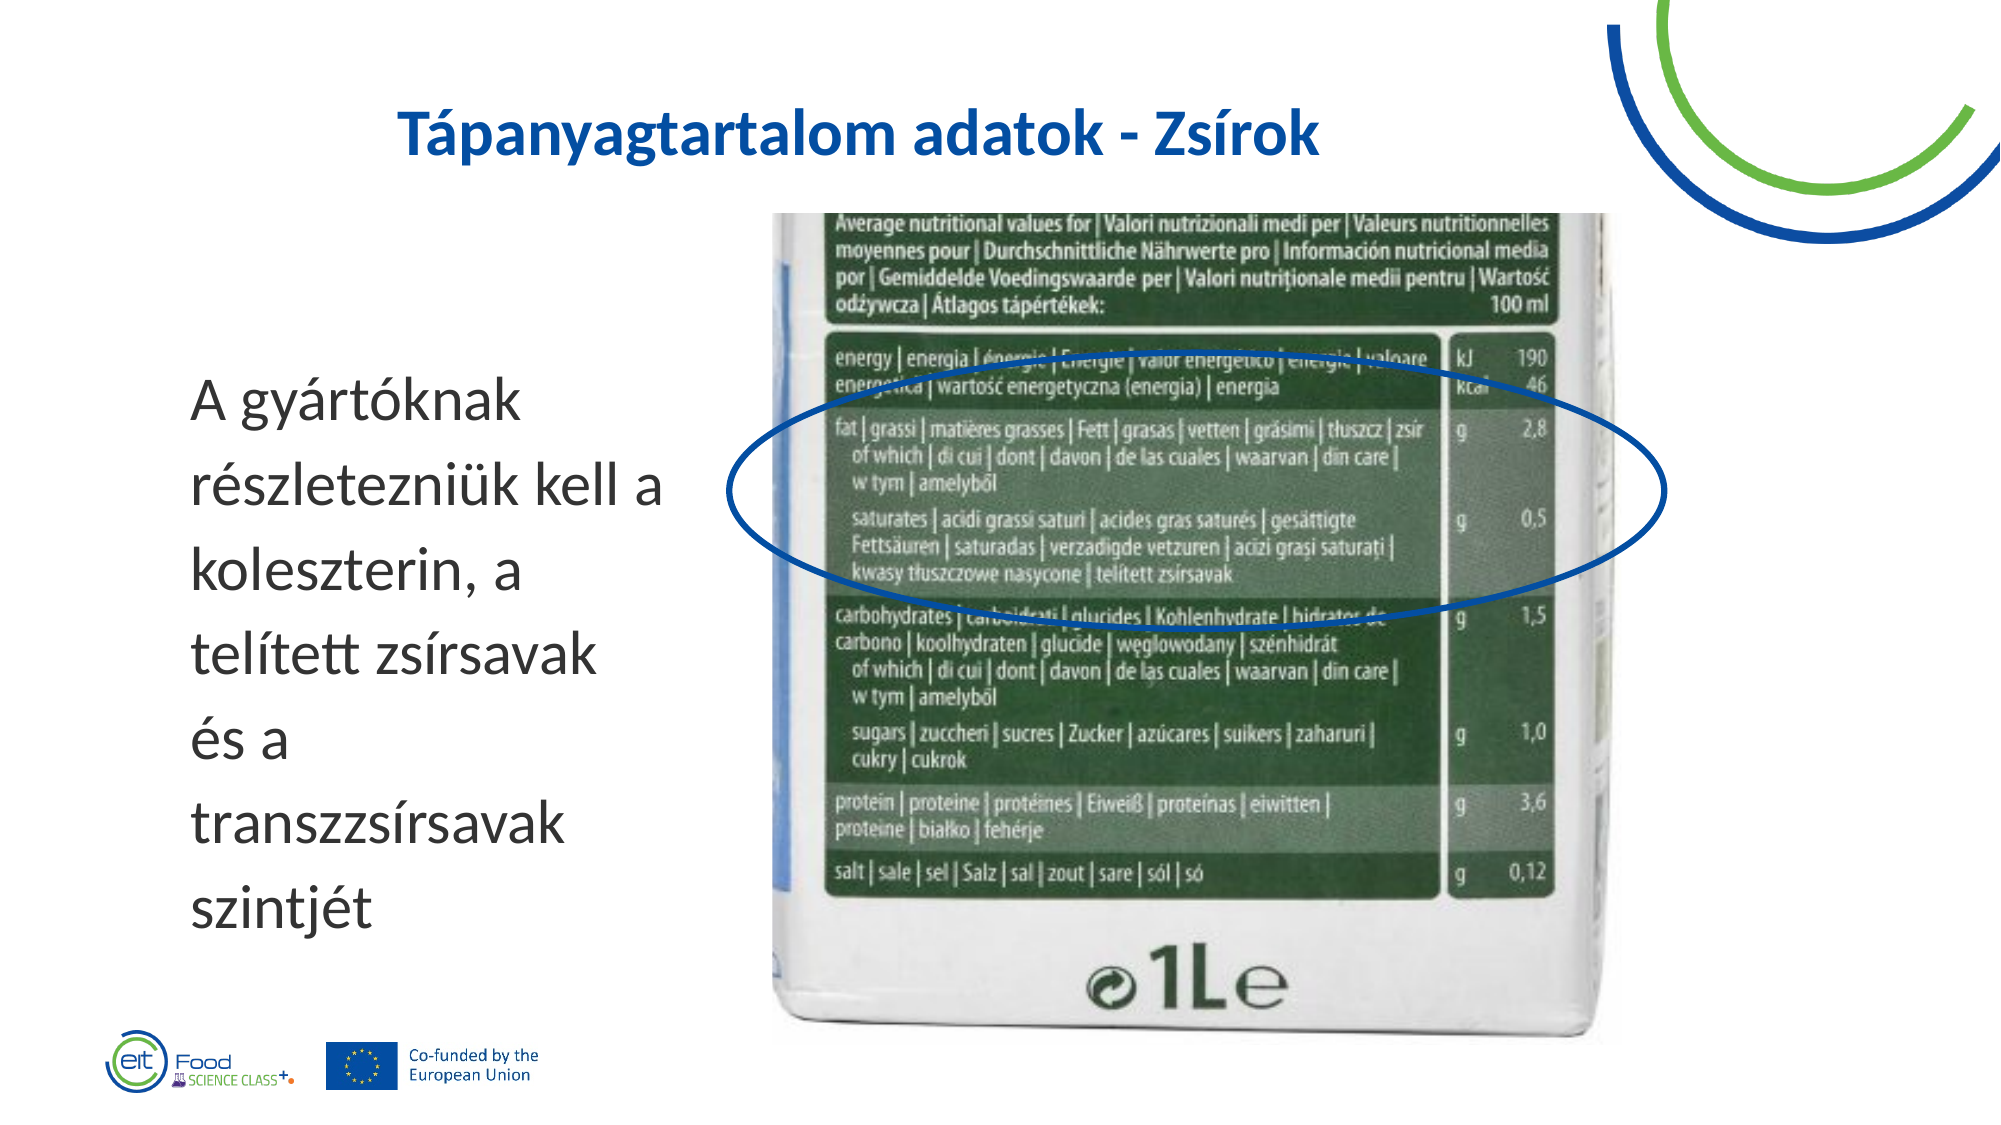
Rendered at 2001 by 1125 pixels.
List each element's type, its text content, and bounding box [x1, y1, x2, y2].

picture [326, 1042, 538, 1090]
picture [772, 0, 2000, 1045]
text_box [729, 436, 767, 546]
text_box [1627, 436, 1665, 545]
text_box A gyártóknak részletezniük kell a koleszterin, a telített zsírsavak és a transzzsírsavak szintjét [100, 333, 680, 957]
picture [105, 1030, 294, 1093]
list Tápanyagtartalom adatok - Zsírok [150, 80, 1569, 152]
